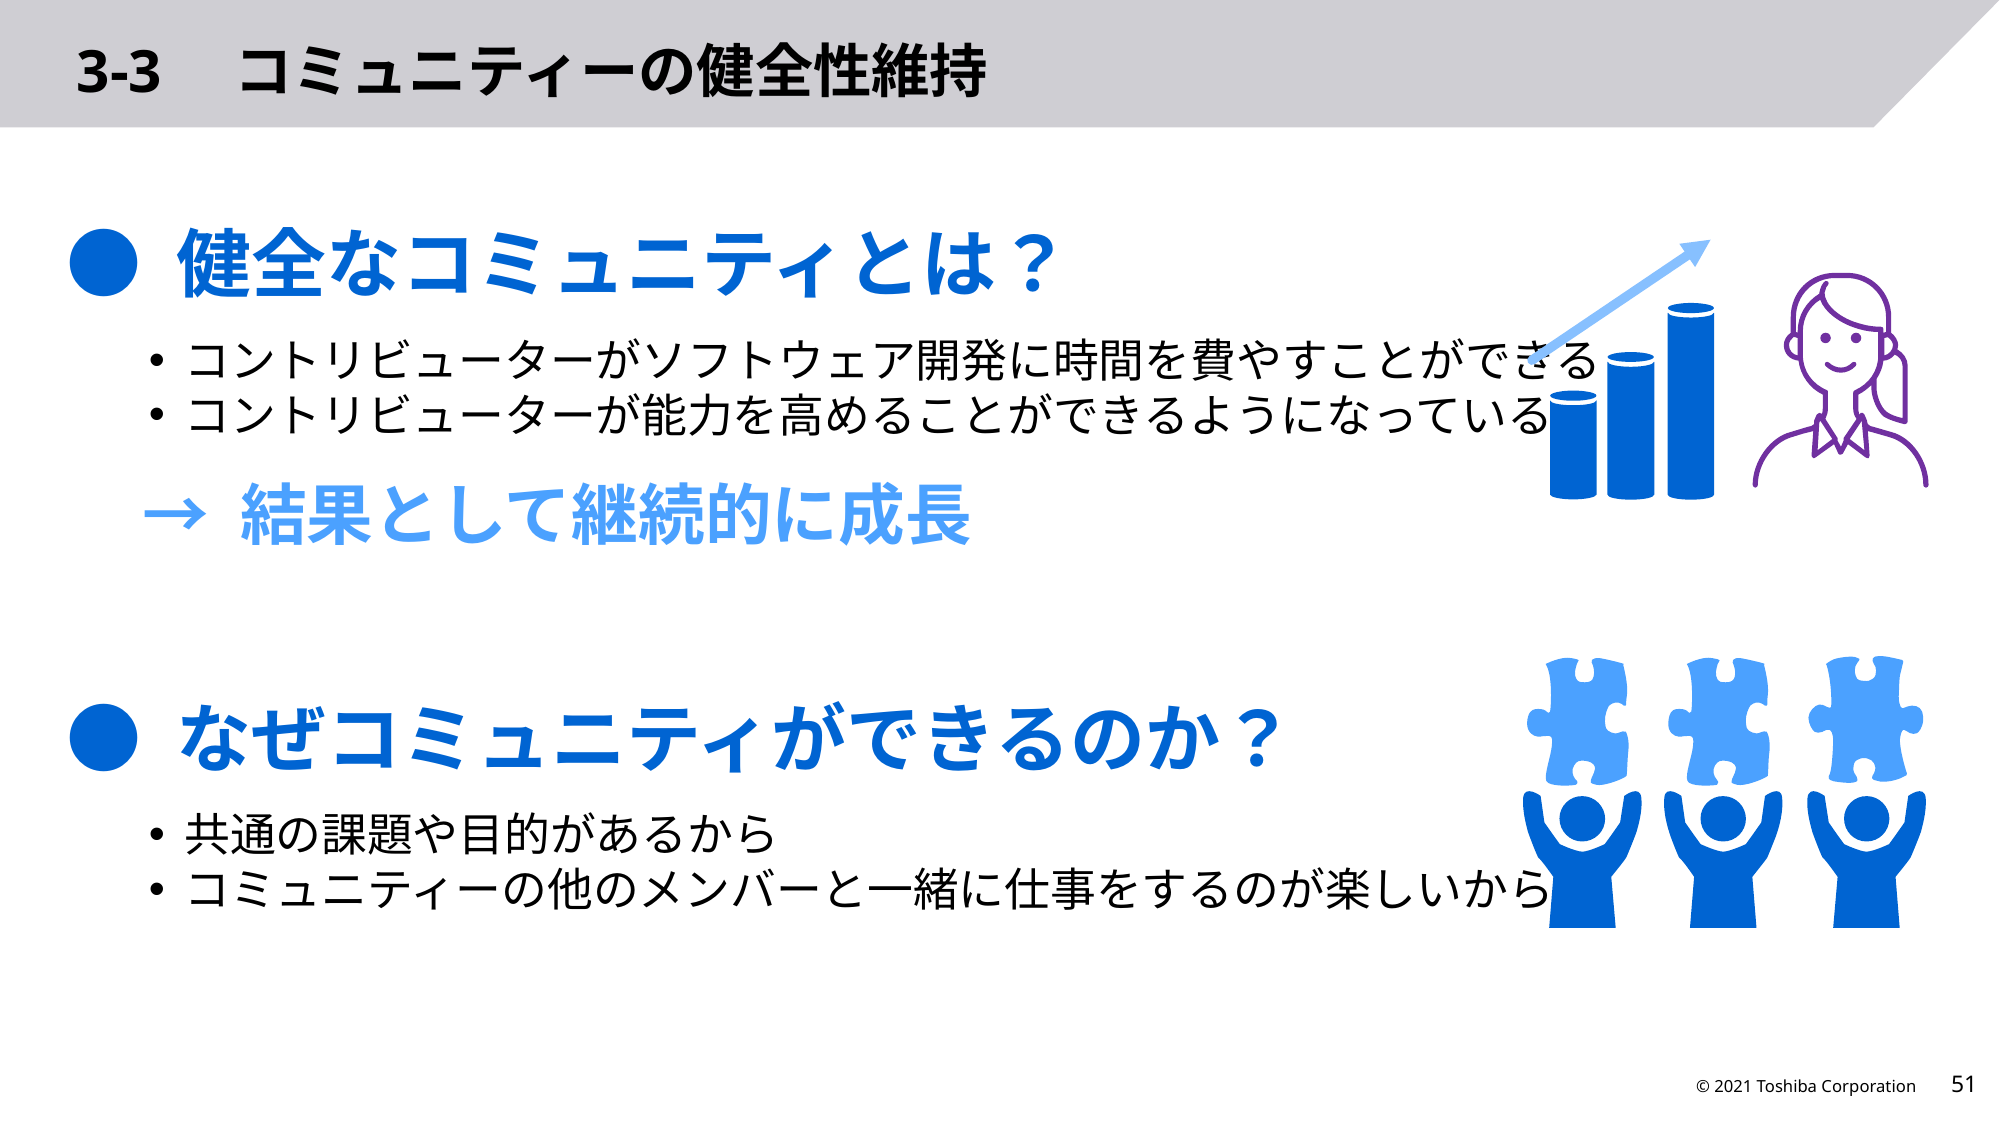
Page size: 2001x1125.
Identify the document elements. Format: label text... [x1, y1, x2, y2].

title 3-3 コミュニティーの健全性維持 [0, 0, 1878, 123]
text_box ● なぜコミュニティができるのか？ 共通の課題や目的があるから コミュニティーの他のメンバーと一緒に仕事をするのが楽しいから [66, 685, 1522, 922]
text_box → 結果として継続的に成長 [142, 477, 1117, 548]
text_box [1522, 655, 1927, 929]
text_box ● 健全なコミュニティとは？ コントリビューターがソフトウェア開発に時間を費やすことができる コントリビューターが能力を高めることができるようになっている [66, 210, 1911, 448]
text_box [1529, 242, 1929, 500]
